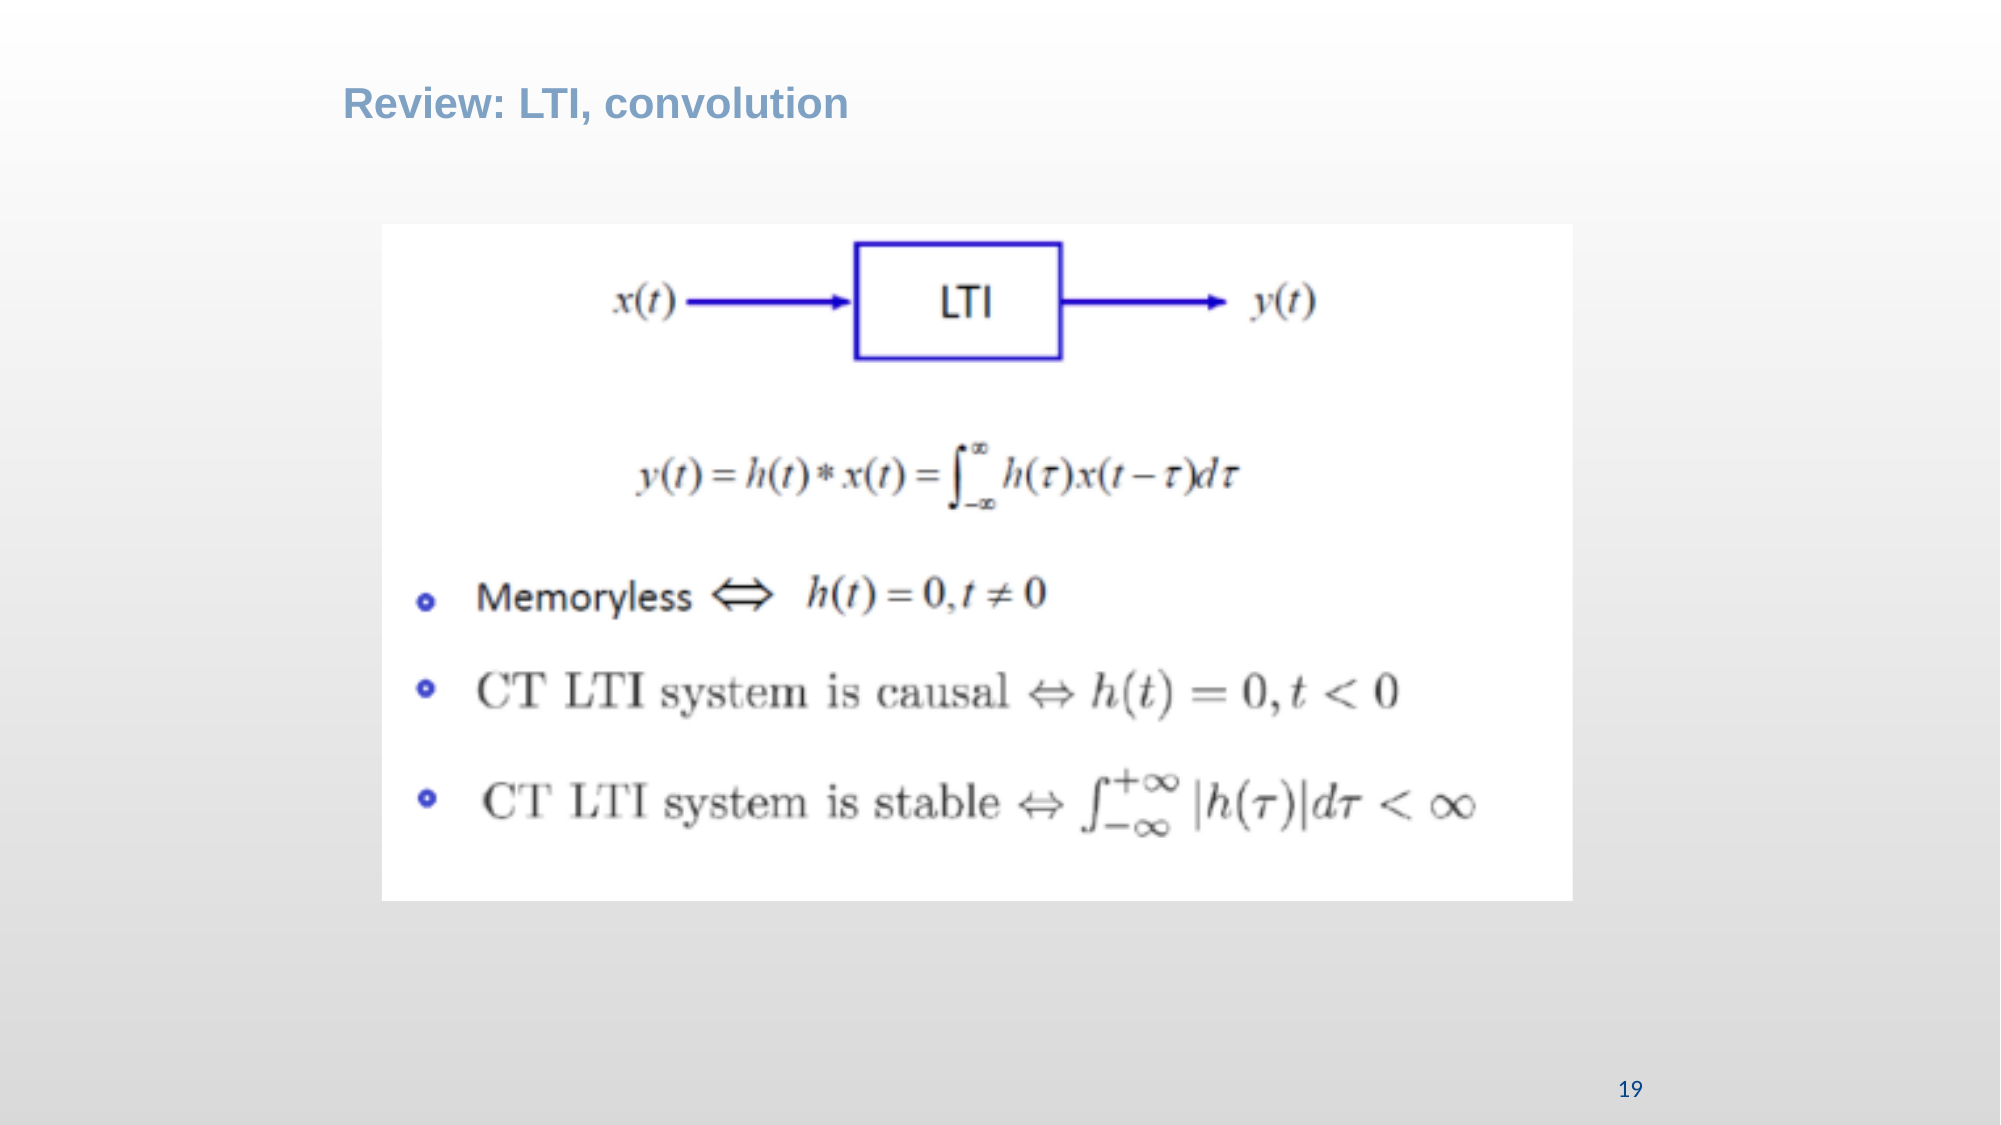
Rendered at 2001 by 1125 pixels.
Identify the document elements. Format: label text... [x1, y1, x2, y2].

slide_number 19 [1320, 1057, 1659, 1118]
picture [381, 224, 1573, 901]
title Review: LTI, convolution [328, 67, 1321, 135]
